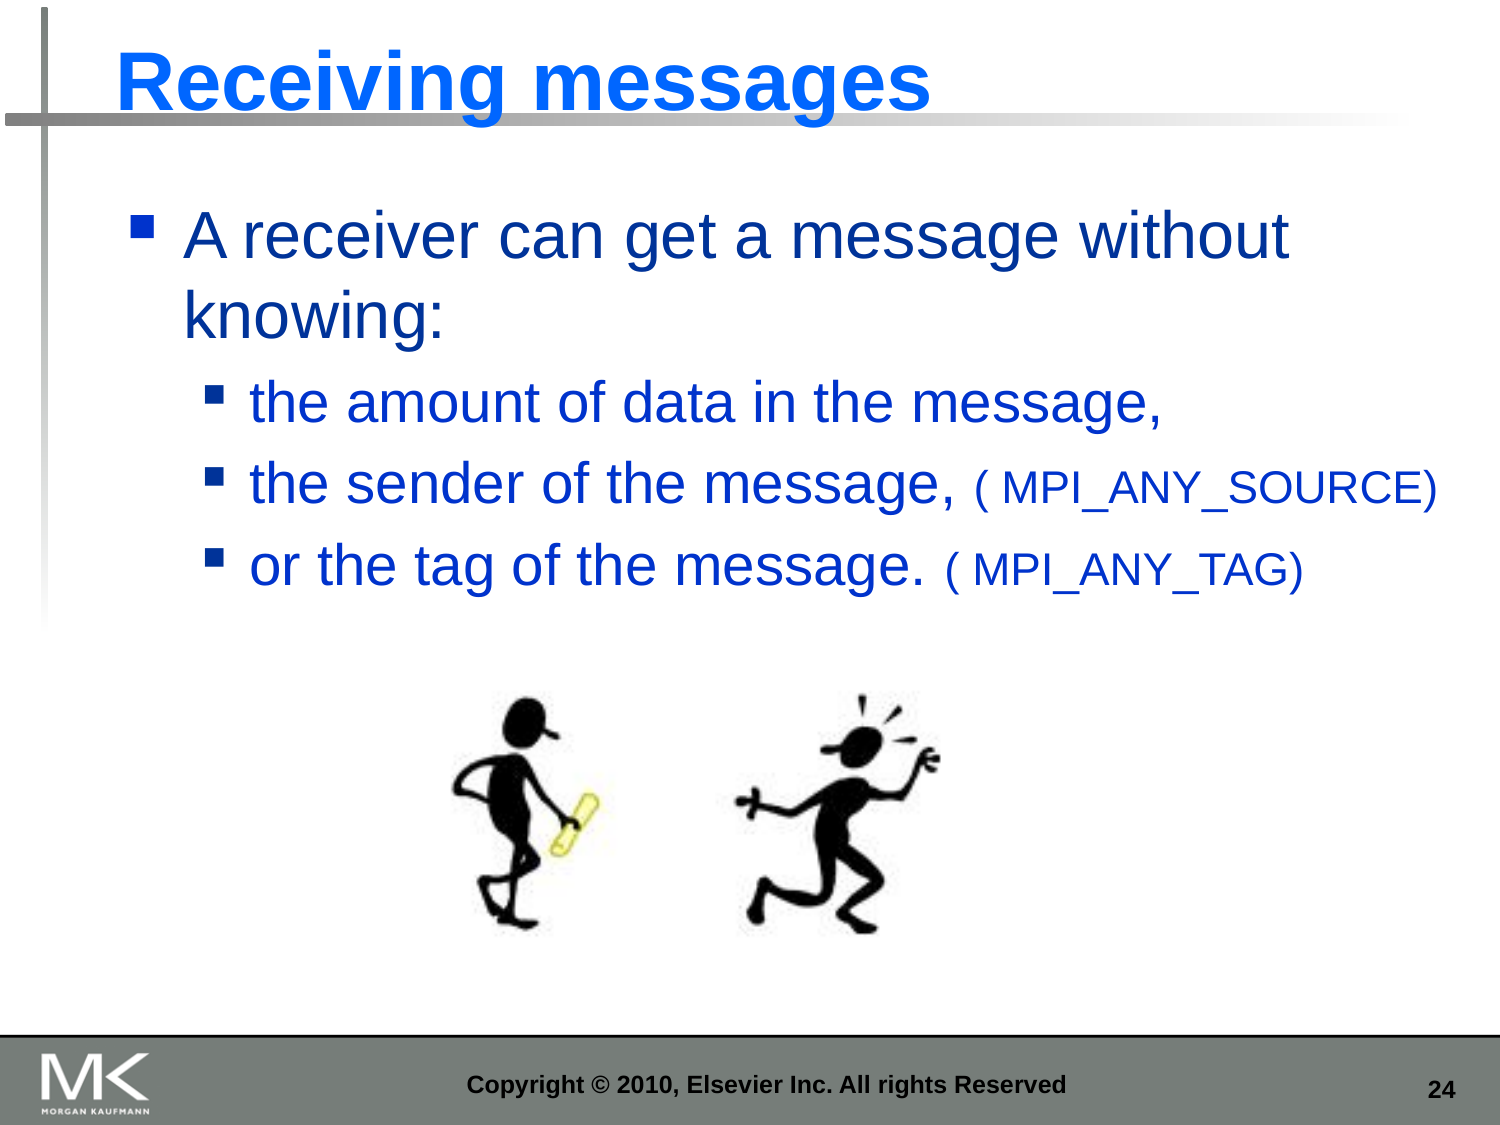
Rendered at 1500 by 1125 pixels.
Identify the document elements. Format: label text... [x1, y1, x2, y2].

title Receiving messages [100, 19, 1459, 135]
picture [442, 656, 951, 978]
picture [29, 1046, 160, 1123]
footer Copyright © 2010, Elsevier Inc. All rights Reserved [170, 1046, 1365, 1106]
list A receiver can get a message without knowing: the amount of data in the message, the sender of the message, ( MPI_ANY_SOURCE) or the tag of the message. ( MPI_ANY_TAG) [112, 184, 1469, 1024]
